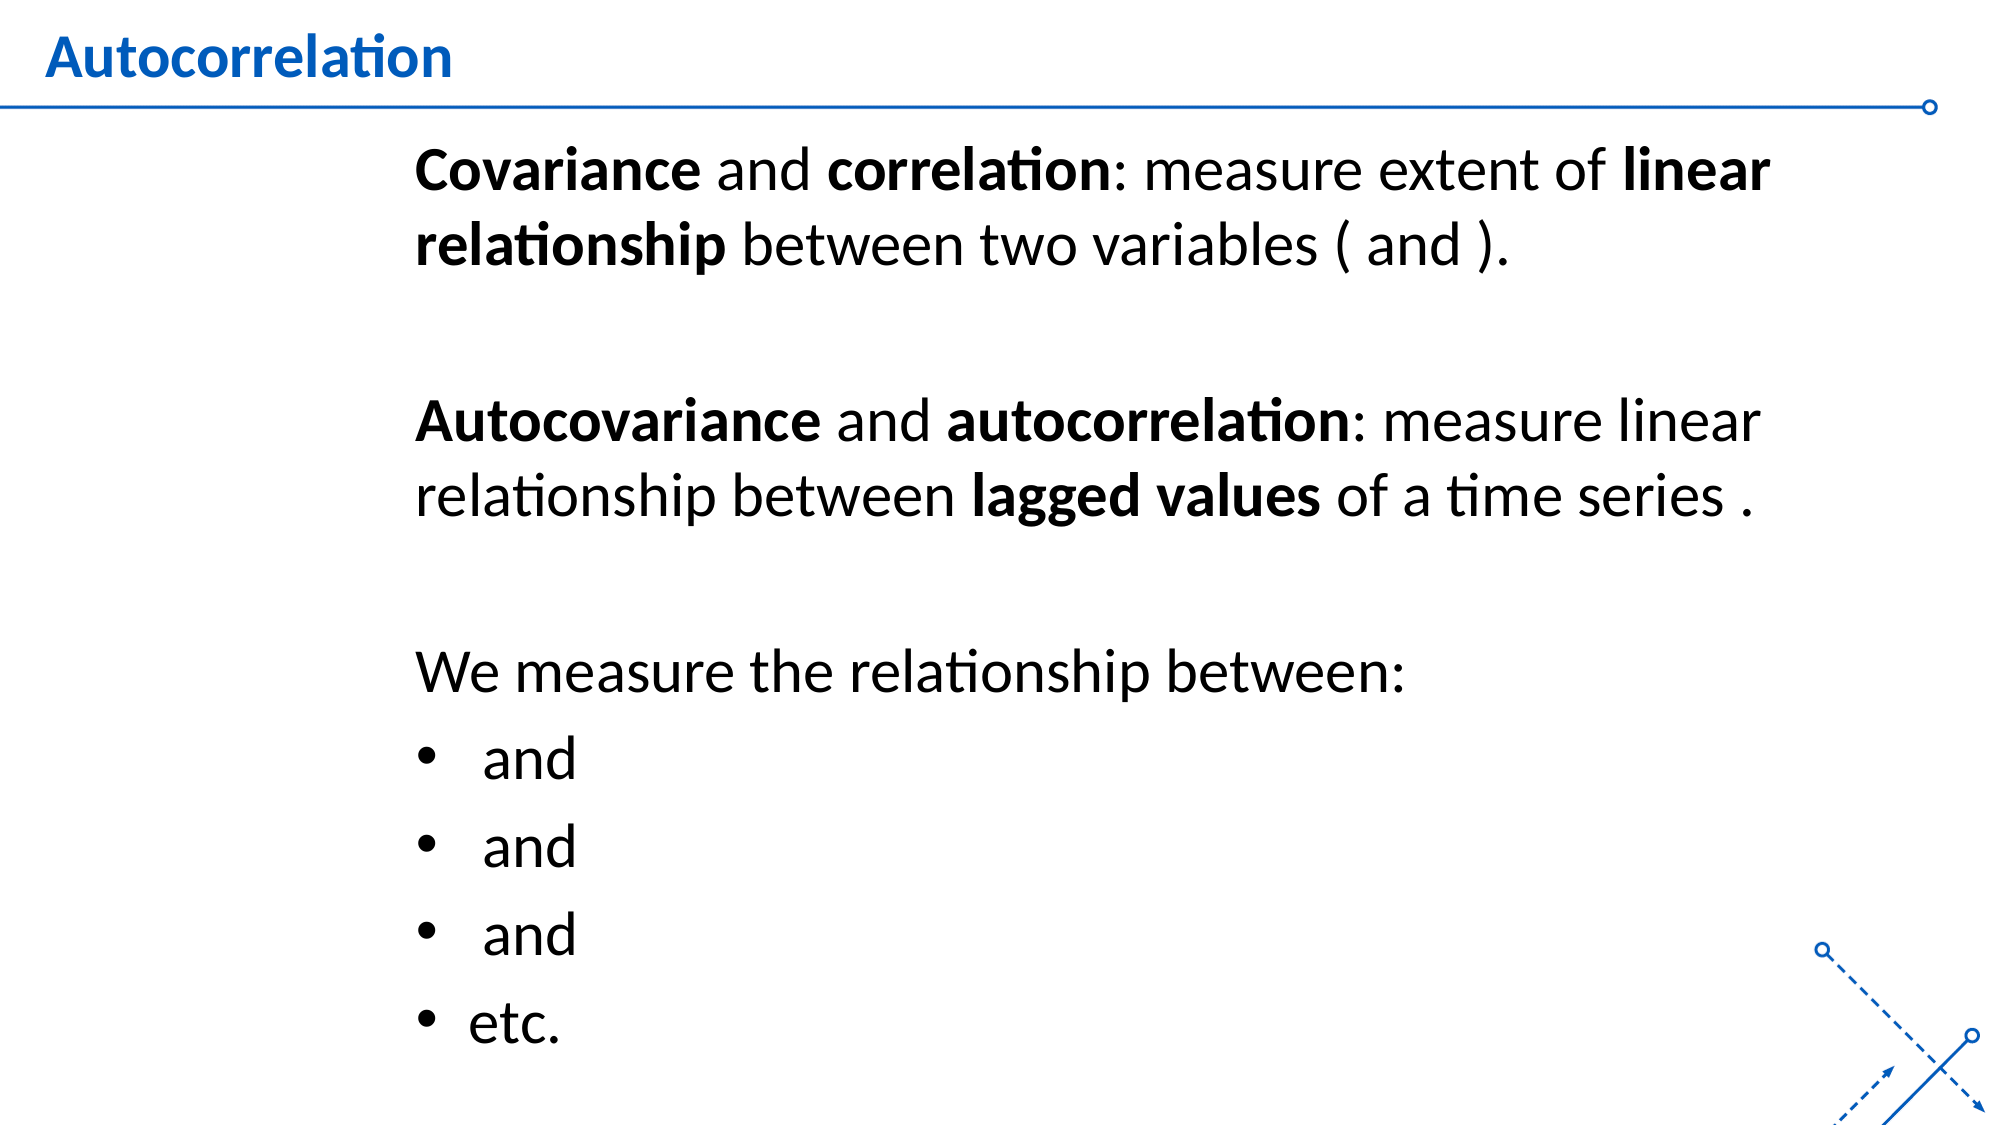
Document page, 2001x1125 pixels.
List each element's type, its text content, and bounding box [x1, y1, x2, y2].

picture [0, 0, 2001, 1125]
title Autocorrelation [30, 7, 1968, 98]
